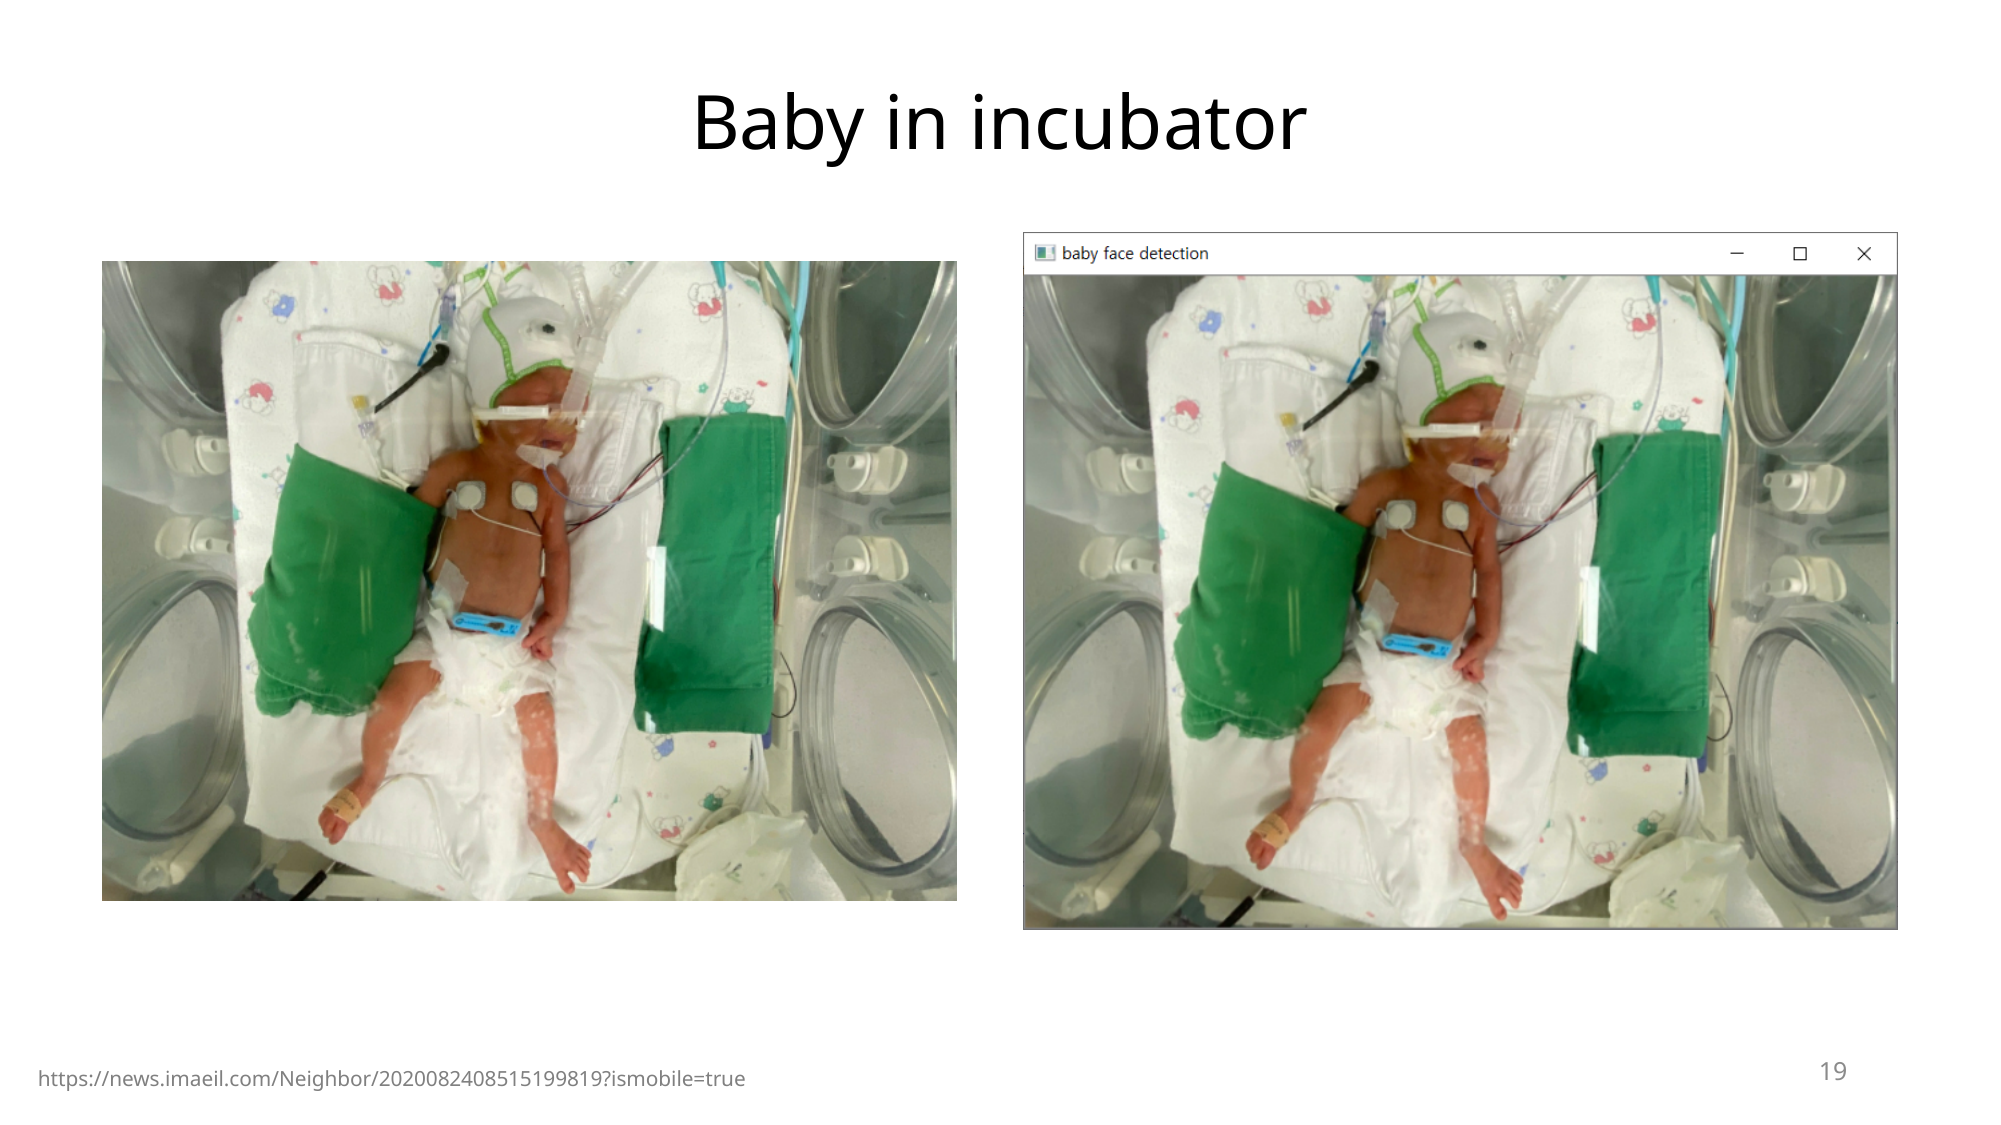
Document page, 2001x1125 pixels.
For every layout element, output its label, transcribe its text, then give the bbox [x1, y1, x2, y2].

picture [1023, 232, 1898, 930]
slide_number 19 [1412, 1042, 1863, 1103]
title Baby in incubator [137, 59, 1863, 191]
text_box https://news.imaeil.com/Neighbor/2020082408515199819?ismobile=true [23, 1058, 1024, 1099]
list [102, 261, 957, 901]
